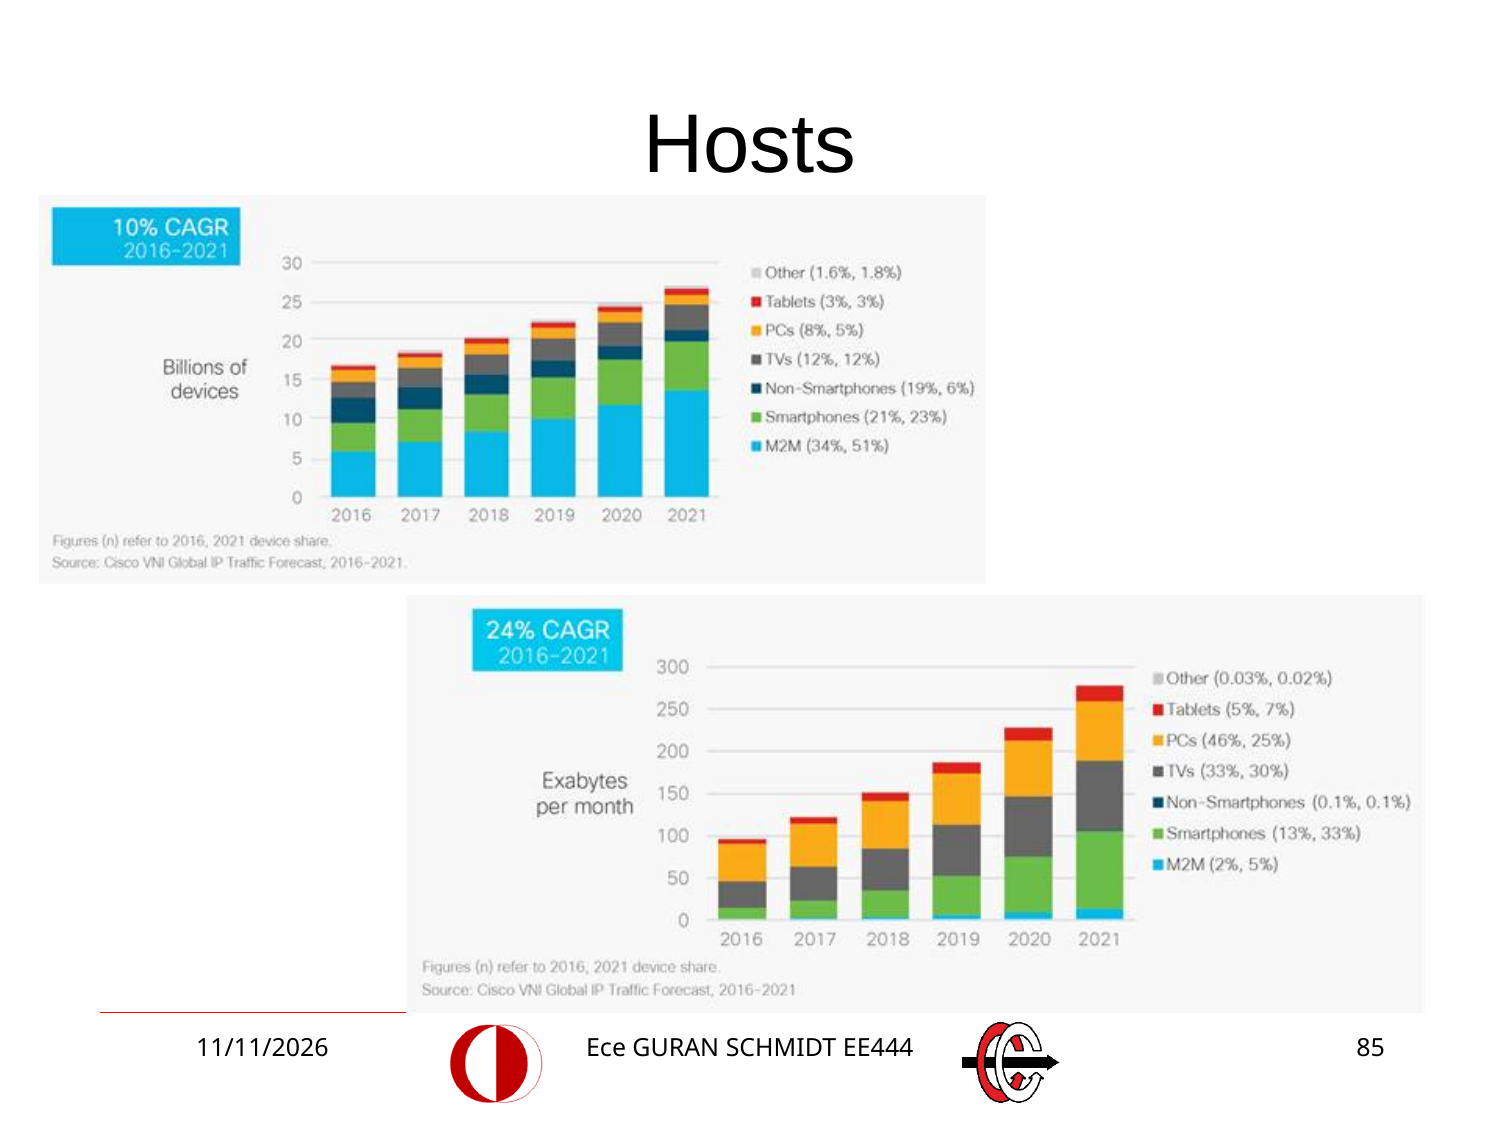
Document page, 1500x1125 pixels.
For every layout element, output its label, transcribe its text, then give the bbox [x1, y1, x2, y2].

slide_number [99, 1024, 426, 1103]
picture [448, 1023, 543, 1103]
picture [39, 194, 986, 585]
picture [405, 595, 1426, 1014]
slide_number 85 [1074, 1024, 1401, 1103]
picture [954, 1019, 1064, 1106]
footer Ece GURAN SCHMIDT EE444 [512, 1024, 988, 1103]
title Hosts [75, 45, 1425, 233]
